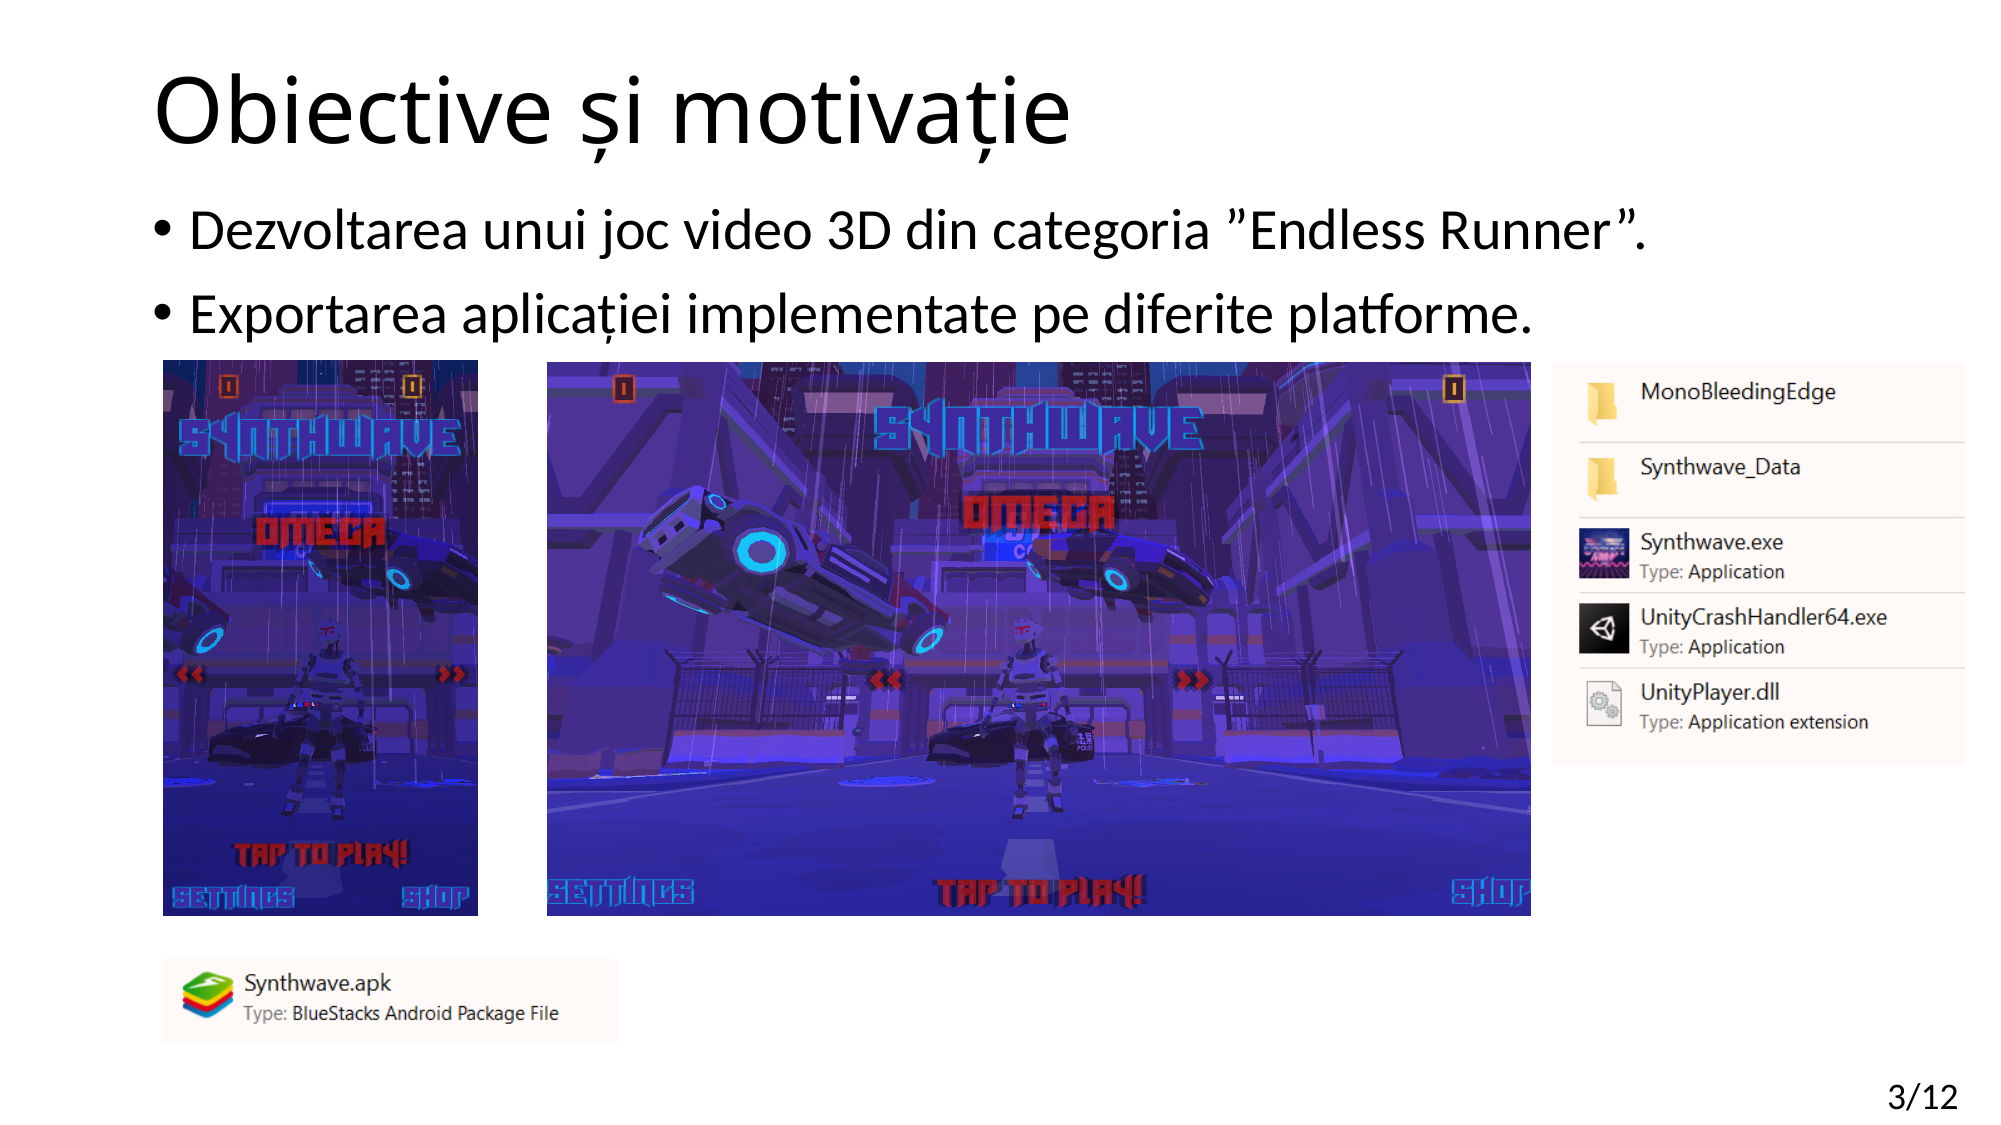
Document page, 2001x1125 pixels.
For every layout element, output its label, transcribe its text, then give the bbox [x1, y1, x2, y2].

picture [163, 360, 478, 916]
picture [1552, 363, 1965, 765]
text_box 3/12 [1862, 1064, 1984, 1125]
picture [547, 362, 1531, 916]
title Obiective și motivație [137, 59, 1863, 191]
list Dezvoltarea unui joc video 3D din categoria ”Endless Runner”. Exportarea aplicației implementate pe diferite platforme. [137, 191, 1863, 363]
picture [163, 959, 618, 1043]
